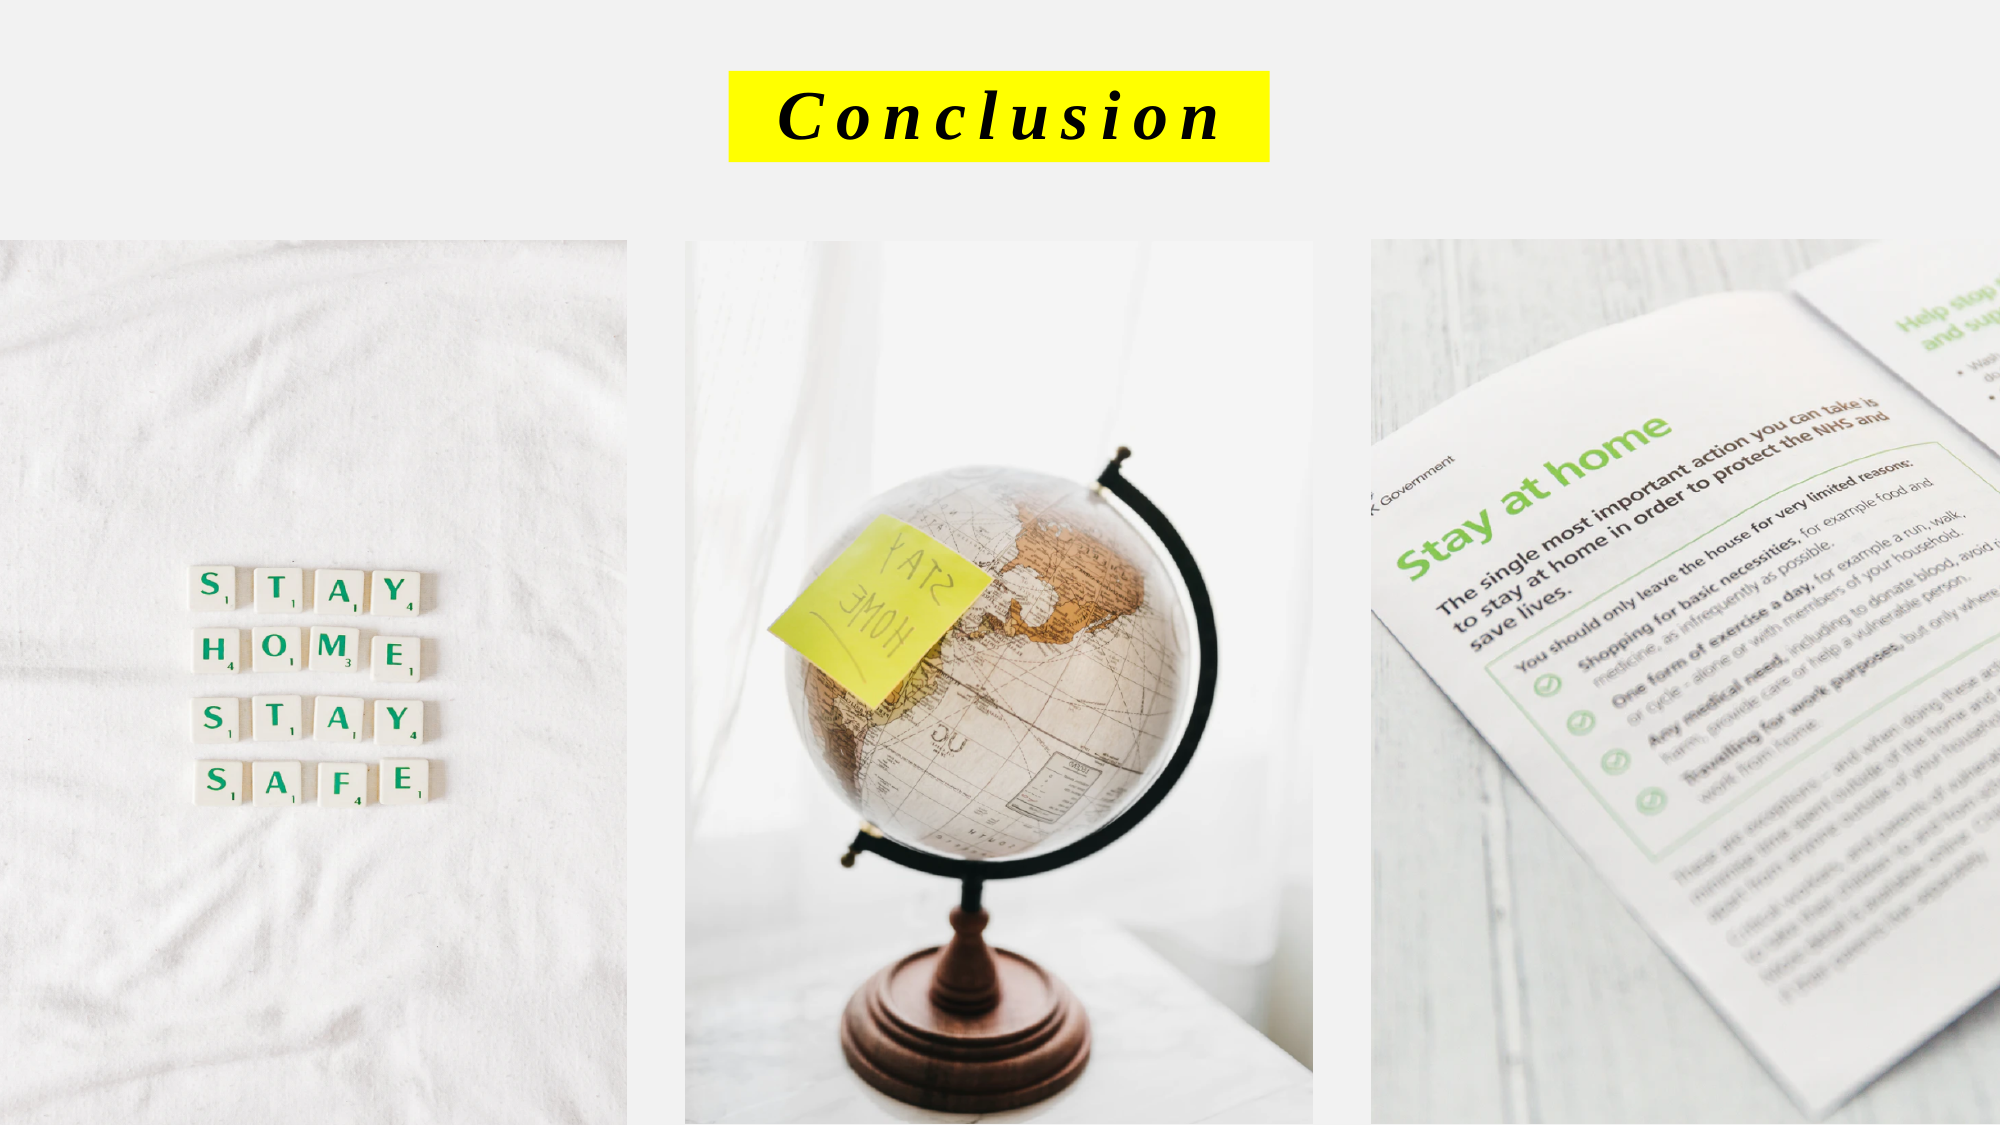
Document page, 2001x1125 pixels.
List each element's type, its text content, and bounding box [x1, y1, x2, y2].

picture [685, 241, 1313, 1124]
title Conclusion [728, 70, 1270, 163]
picture [0, 240, 627, 1125]
picture [1371, 239, 2000, 1124]
